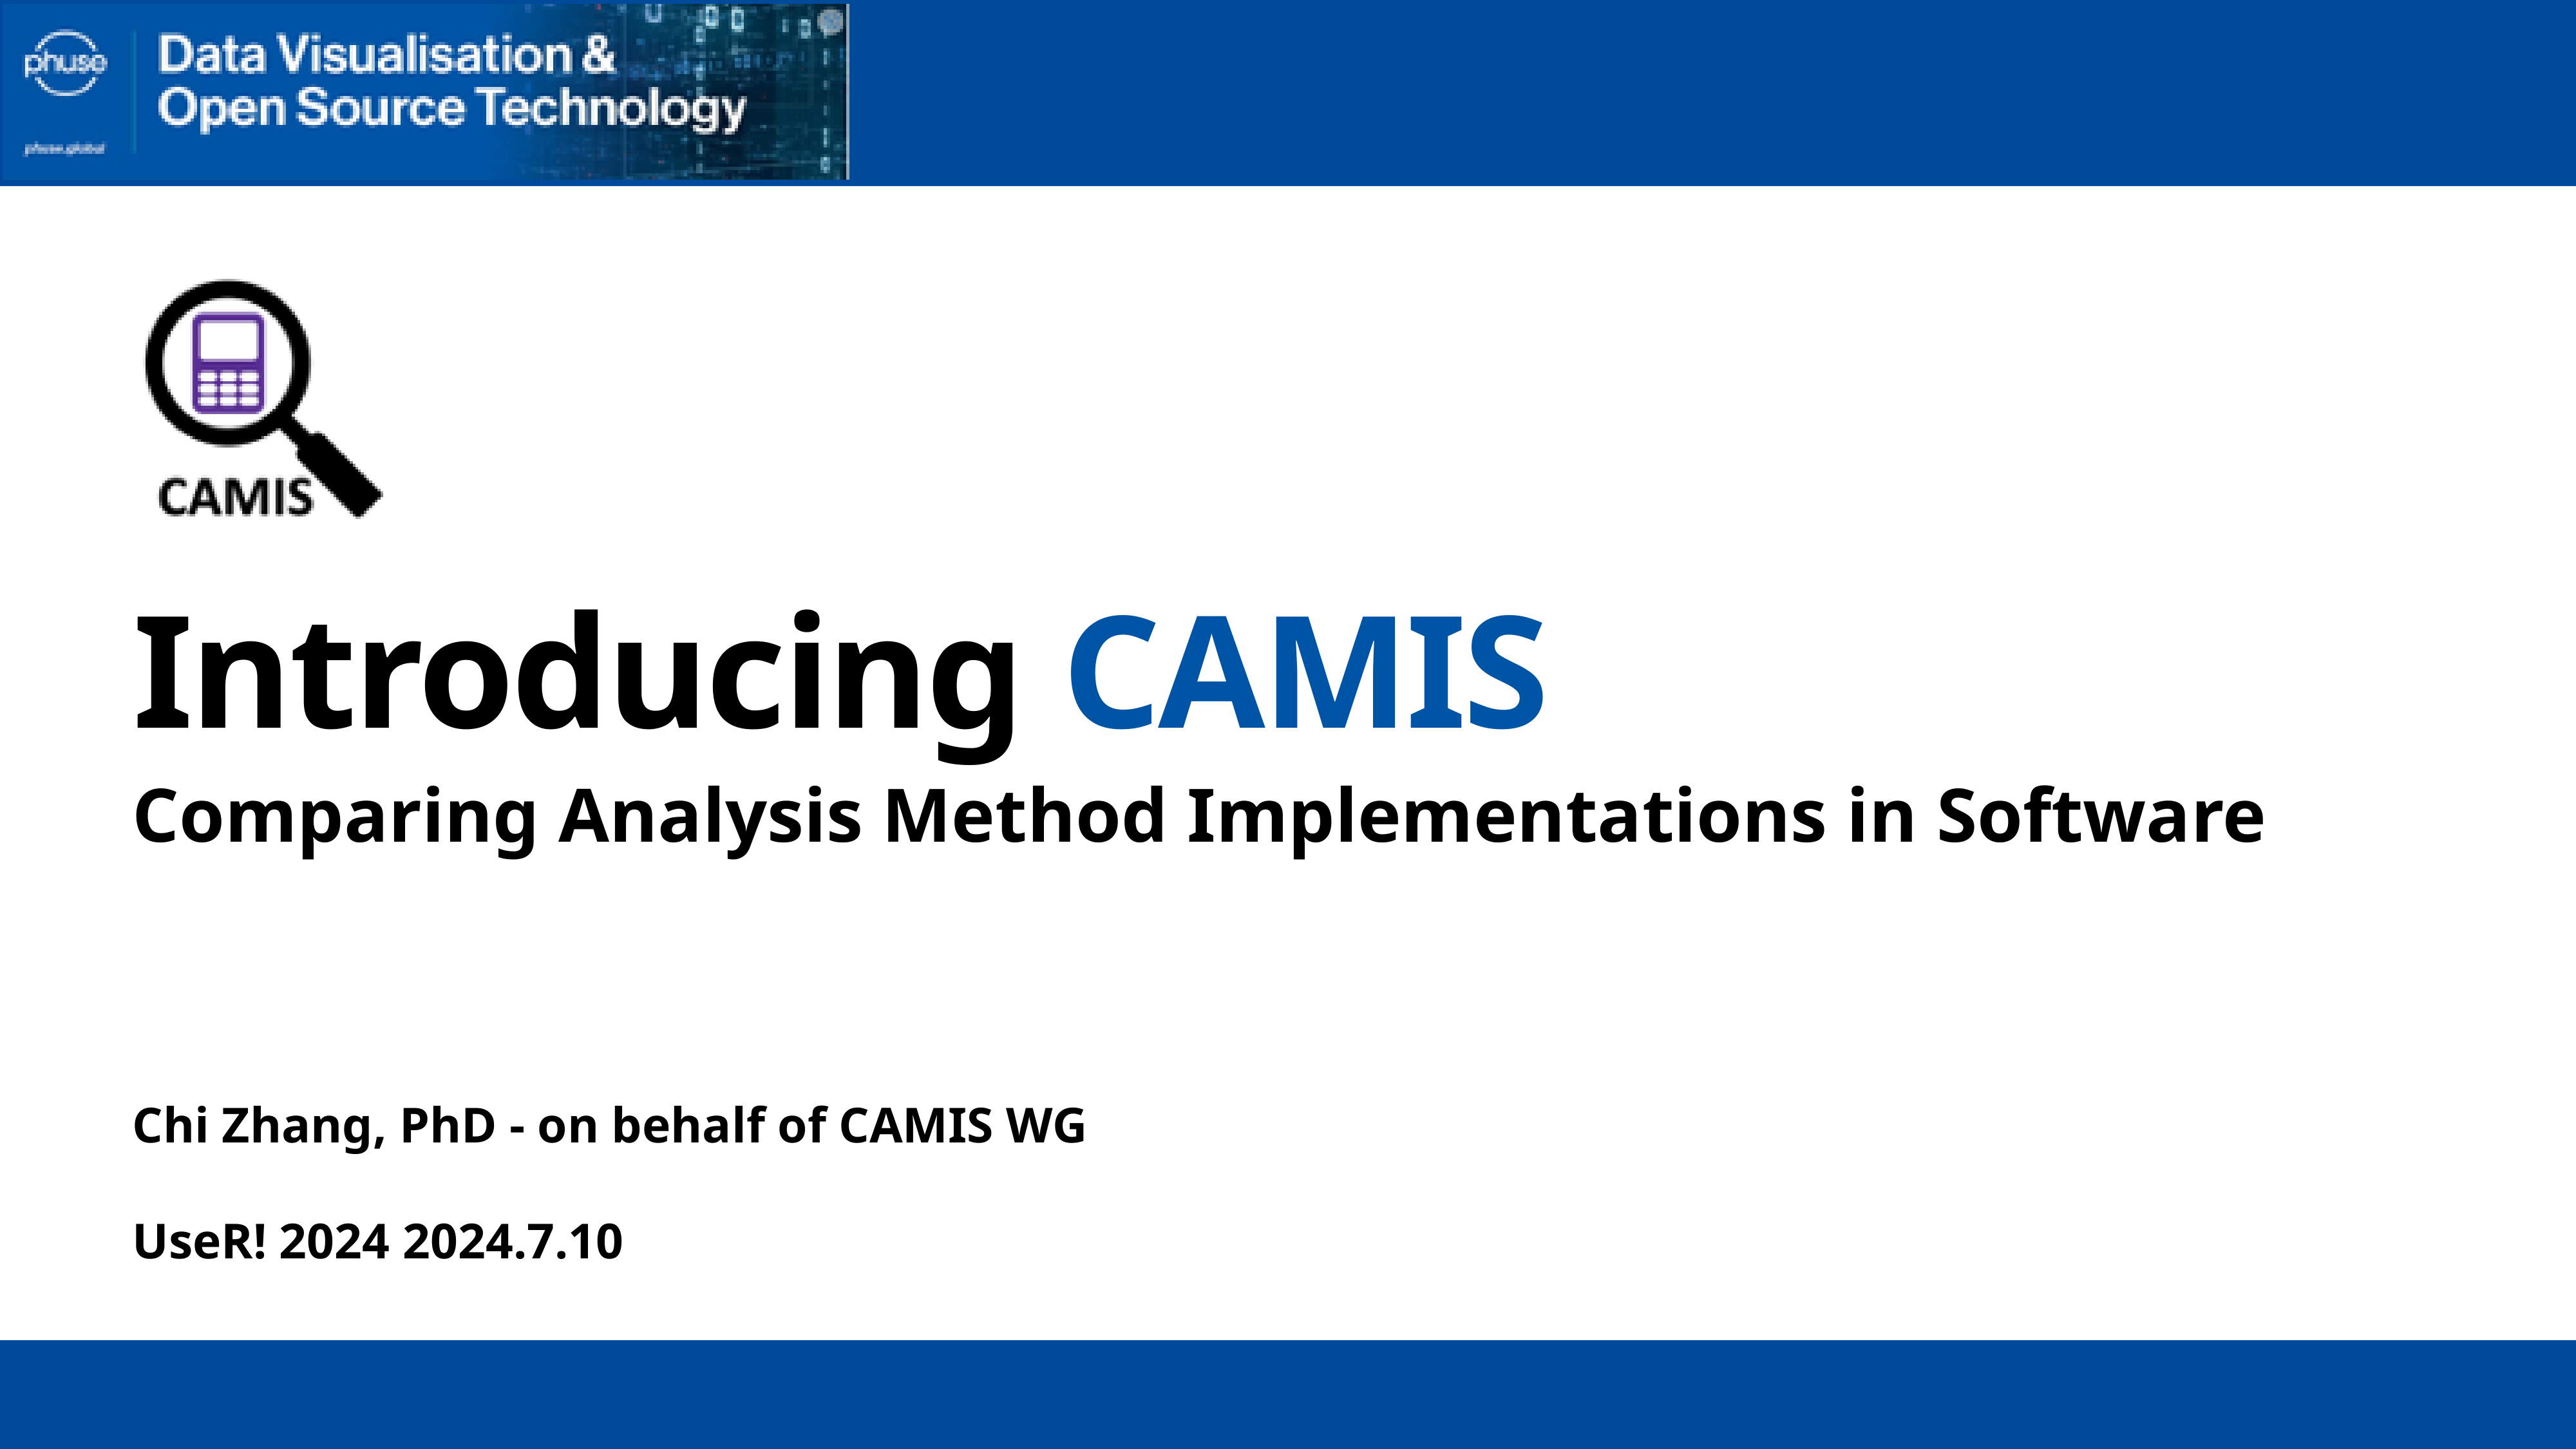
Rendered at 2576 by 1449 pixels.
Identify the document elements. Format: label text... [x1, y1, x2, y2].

picture [0, 0, 2576, 186]
title Introducing CAMIS [127, 271, 2449, 764]
picture [0, 198, 505, 600]
list Chi Zhang, PhD - on behalf of CAMIS WG UseR! 2024 2024.7.10 [127, 1089, 2449, 1303]
picture [0, 1340, 2576, 1449]
subtitle Comparing Analysis Method Implementations in Software [126, 762, 2448, 965]
